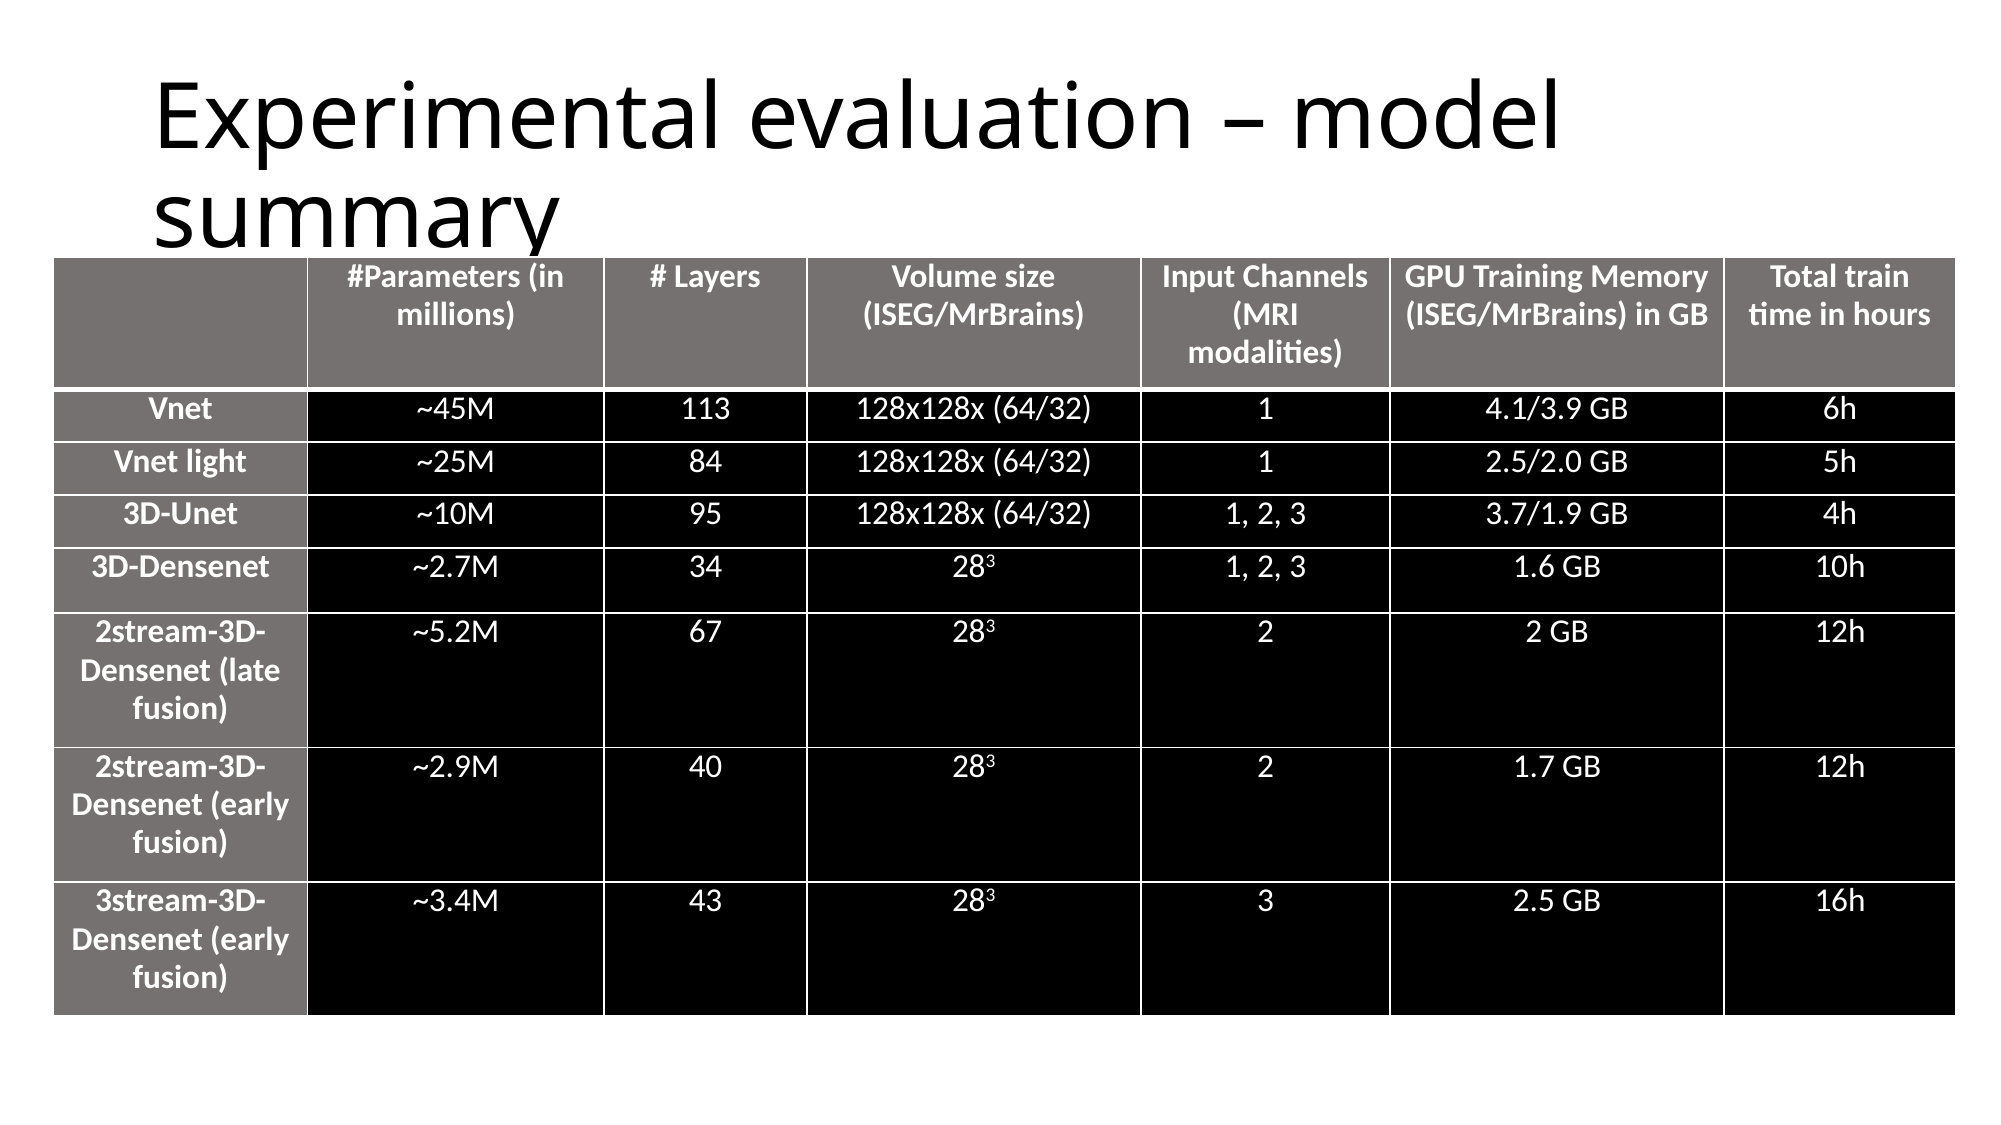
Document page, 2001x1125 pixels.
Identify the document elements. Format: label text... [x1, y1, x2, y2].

table_cell 283 [808, 883, 1140, 1015]
table_cell 3D-Densenet [54, 549, 307, 612]
table_cell 12h [1725, 748, 1955, 881]
table_cell 1 [1142, 392, 1389, 441]
table_cell ~3.4M [308, 883, 603, 1015]
table_cell 128x128x (64/32) [808, 496, 1140, 547]
table_cell ~45M [308, 392, 603, 441]
table_cell 3.7/1.9 GB [1391, 496, 1723, 547]
table_cell 2 [1142, 748, 1389, 881]
table_cell 128x128x (64/32) [808, 443, 1140, 494]
table_cell 283 [808, 614, 1140, 747]
table_cell 3 [1142, 883, 1389, 1015]
table_cell ~10M [308, 496, 603, 547]
table_cell 5h [1725, 443, 1955, 494]
table_cell 3stream-3D-Densenet (early fusion) [54, 883, 307, 1015]
table_header # Layers [605, 258, 806, 387]
table_cell 113 [605, 392, 806, 441]
table_cell 2stream-3D-Densenet (late fusion) [54, 614, 307, 747]
table_cell ~5.2M [308, 614, 603, 747]
table_cell 283 [808, 748, 1140, 881]
table_header Volume size (ISEG/MrBrains) [808, 258, 1140, 387]
title Experimental evaluation – model summary [137, 59, 1863, 256]
table_cell 84 [605, 443, 806, 494]
table_cell 283 [808, 549, 1140, 612]
table_cell 2.5 GB [1391, 883, 1723, 1015]
table_cell ~2.7M [308, 549, 603, 612]
table_cell Vnet light [54, 443, 307, 494]
table_cell 16h [1725, 883, 1955, 1015]
table_header [54, 258, 307, 387]
table_cell 1.7 GB [1391, 748, 1723, 881]
table_cell 4h [1725, 496, 1955, 547]
table_header Input Channels (MRI modalities) [1142, 258, 1389, 387]
table_cell 2 GB [1391, 614, 1723, 747]
table_cell 95 [605, 496, 806, 547]
table_cell 6h [1725, 392, 1955, 441]
table_cell 2stream-3D-Densenet (early fusion) [54, 748, 307, 881]
table_cell 2 [1142, 614, 1389, 747]
table_cell 1, 2, 3 [1142, 496, 1389, 547]
table_cell 43 [605, 883, 806, 1015]
table_cell 10h [1725, 549, 1955, 612]
table_cell 128x128x (64/32) [808, 392, 1140, 441]
table_cell 3D-Unet [54, 496, 307, 547]
table_cell 34 [605, 549, 806, 612]
table_cell ~2.9M [308, 748, 603, 881]
table_cell ~25M [308, 443, 603, 494]
table_cell 40 [605, 748, 806, 881]
table_header Total train time in hours [1725, 258, 1955, 387]
table_cell 67 [605, 614, 806, 747]
table_cell 1 [1142, 443, 1389, 494]
table_cell 4.1/3.9 GB [1391, 392, 1723, 441]
table_cell 1.6 GB [1391, 549, 1723, 612]
table_cell 2.5/2.0 GB [1391, 443, 1723, 494]
table_header #Parameters (in millions) [308, 258, 603, 387]
table_cell 12h [1725, 614, 1955, 747]
table_cell 1, 2, 3 [1142, 549, 1389, 612]
table_header GPU Training Memory (ISEG/MrBrains) in GB [1391, 258, 1723, 387]
table_cell Vnet [54, 392, 307, 441]
